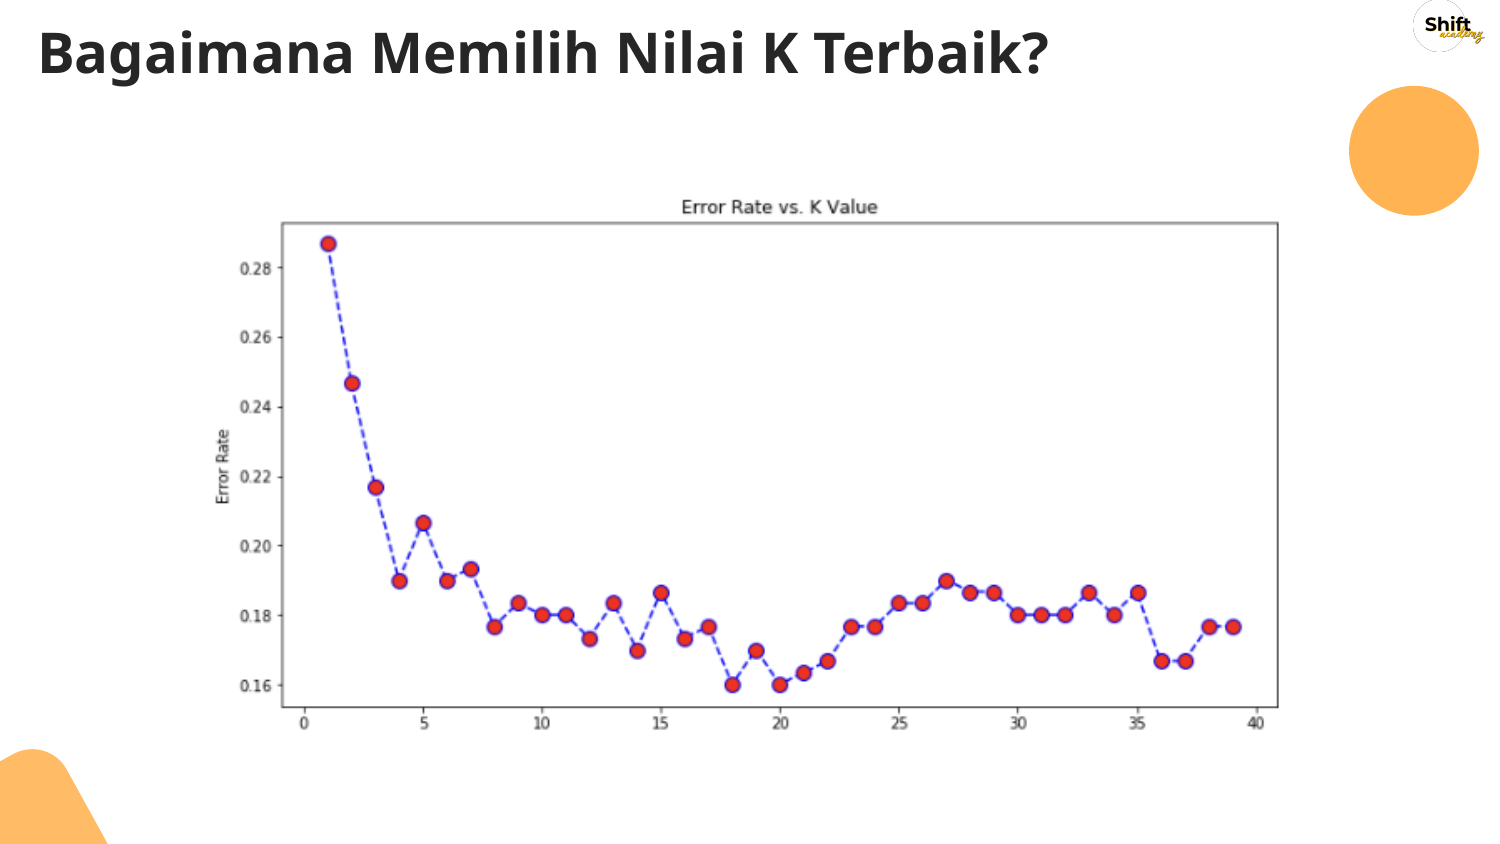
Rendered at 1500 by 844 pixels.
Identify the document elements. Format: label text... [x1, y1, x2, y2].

picture [1413, 0, 1491, 52]
text_box Bagaimana Memilih Nilai K Terbaik? [26, 12, 1306, 92]
text_box [1349, 85, 1479, 216]
text_box [0, 749, 108, 844]
picture [201, 186, 1299, 736]
